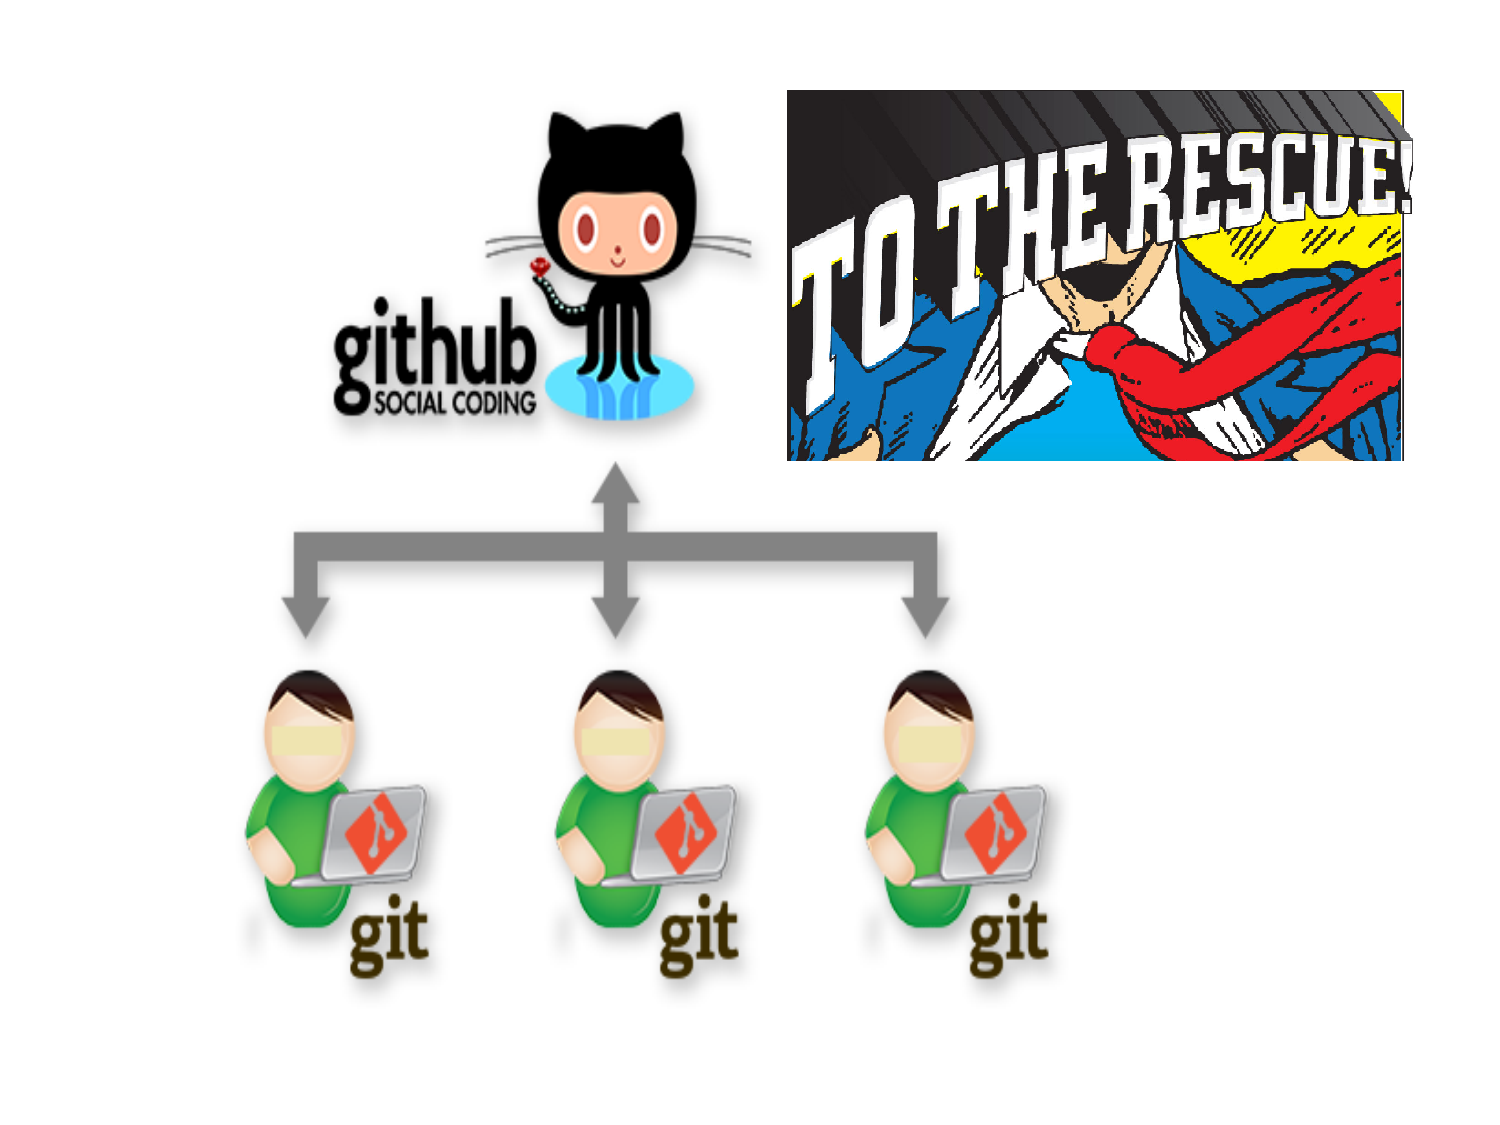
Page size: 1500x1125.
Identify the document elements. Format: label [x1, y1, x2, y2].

picture [112, 56, 1418, 1125]
